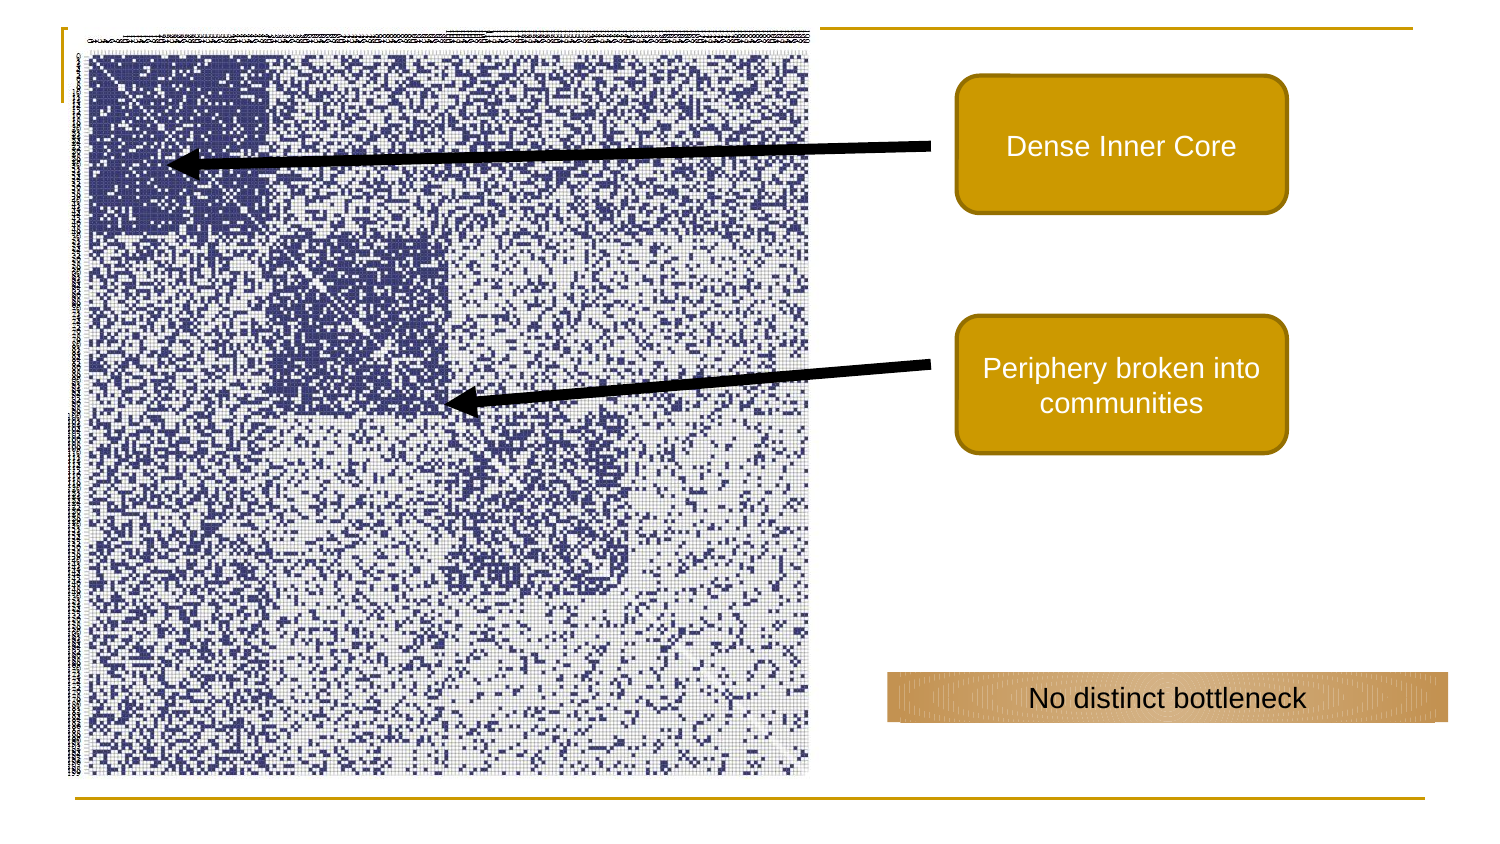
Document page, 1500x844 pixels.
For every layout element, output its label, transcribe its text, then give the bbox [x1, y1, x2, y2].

picture [67, 27, 821, 782]
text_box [166, 145, 932, 166]
text_box Dense Inner Core [956, 75, 1287, 214]
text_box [443, 364, 932, 405]
text_box No distinct bottleneck [887, 672, 1449, 723]
text_box Periphery broken into communities [956, 315, 1287, 454]
